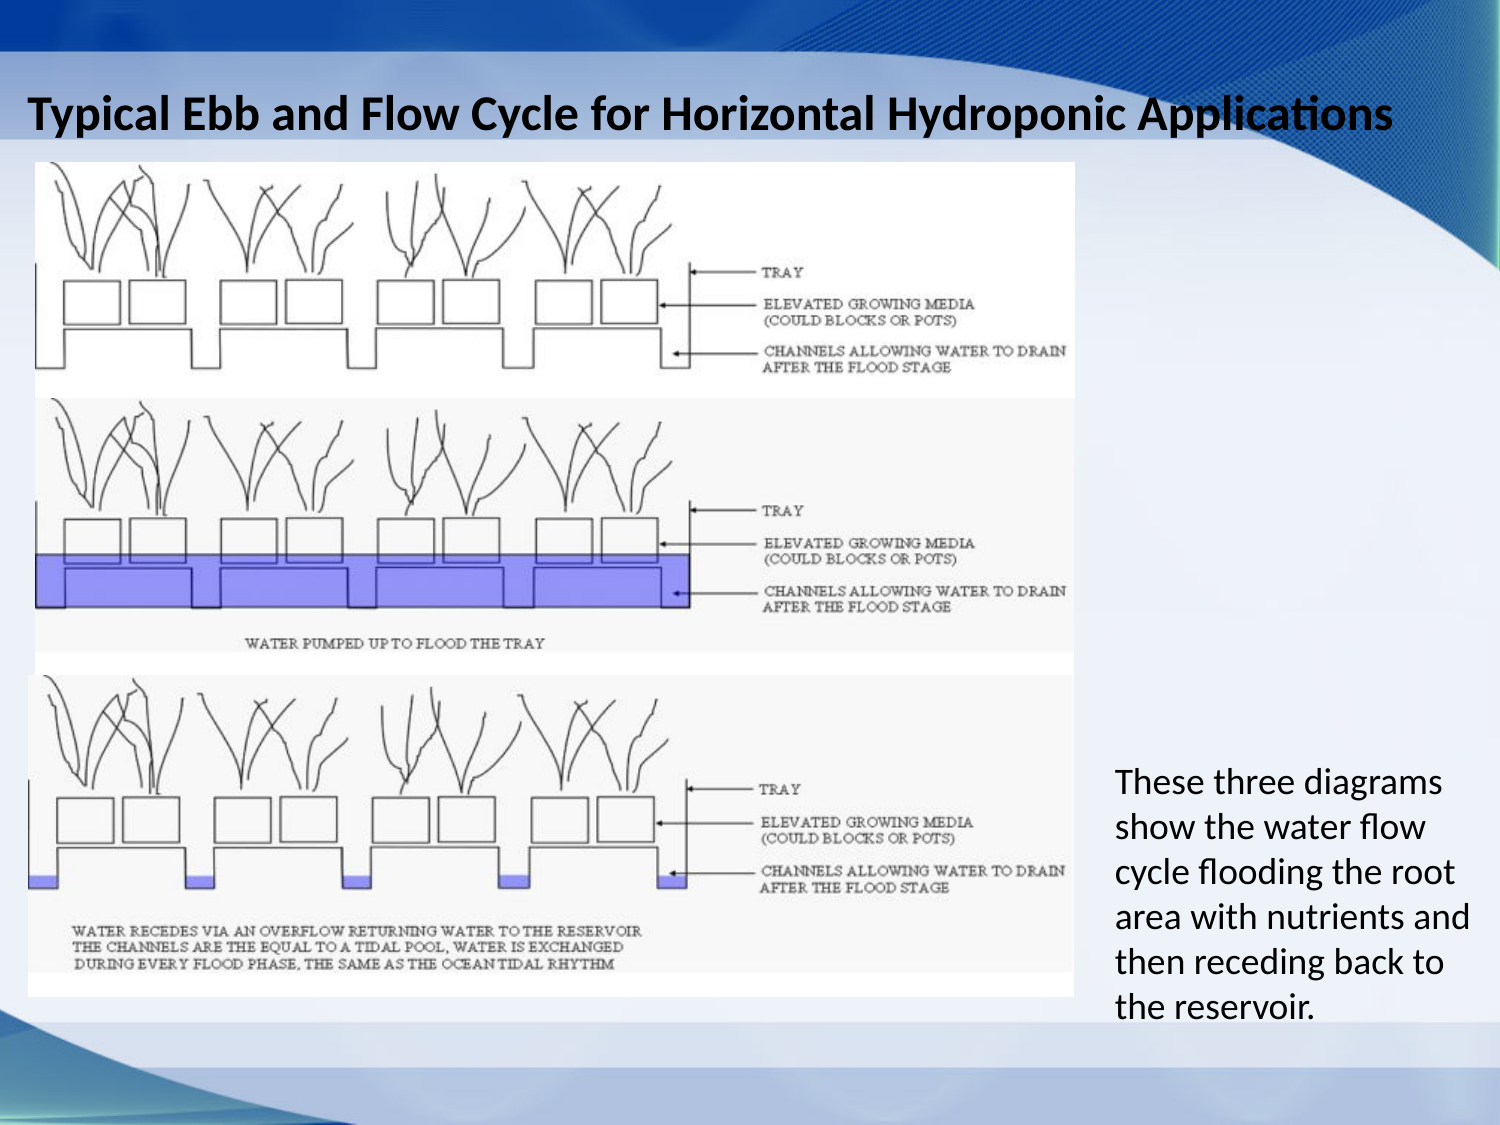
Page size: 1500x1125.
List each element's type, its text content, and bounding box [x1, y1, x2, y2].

text_box These three diagrams show the water flow cycle flooding the root area with nutrients and then receding back to the reservoir. [1100, 749, 1500, 1035]
picture [0, 0, 1500, 1125]
text_box Typical Ebb and Flow Cycle for Horizontal Hydroponic Applications [12, 72, 1500, 148]
